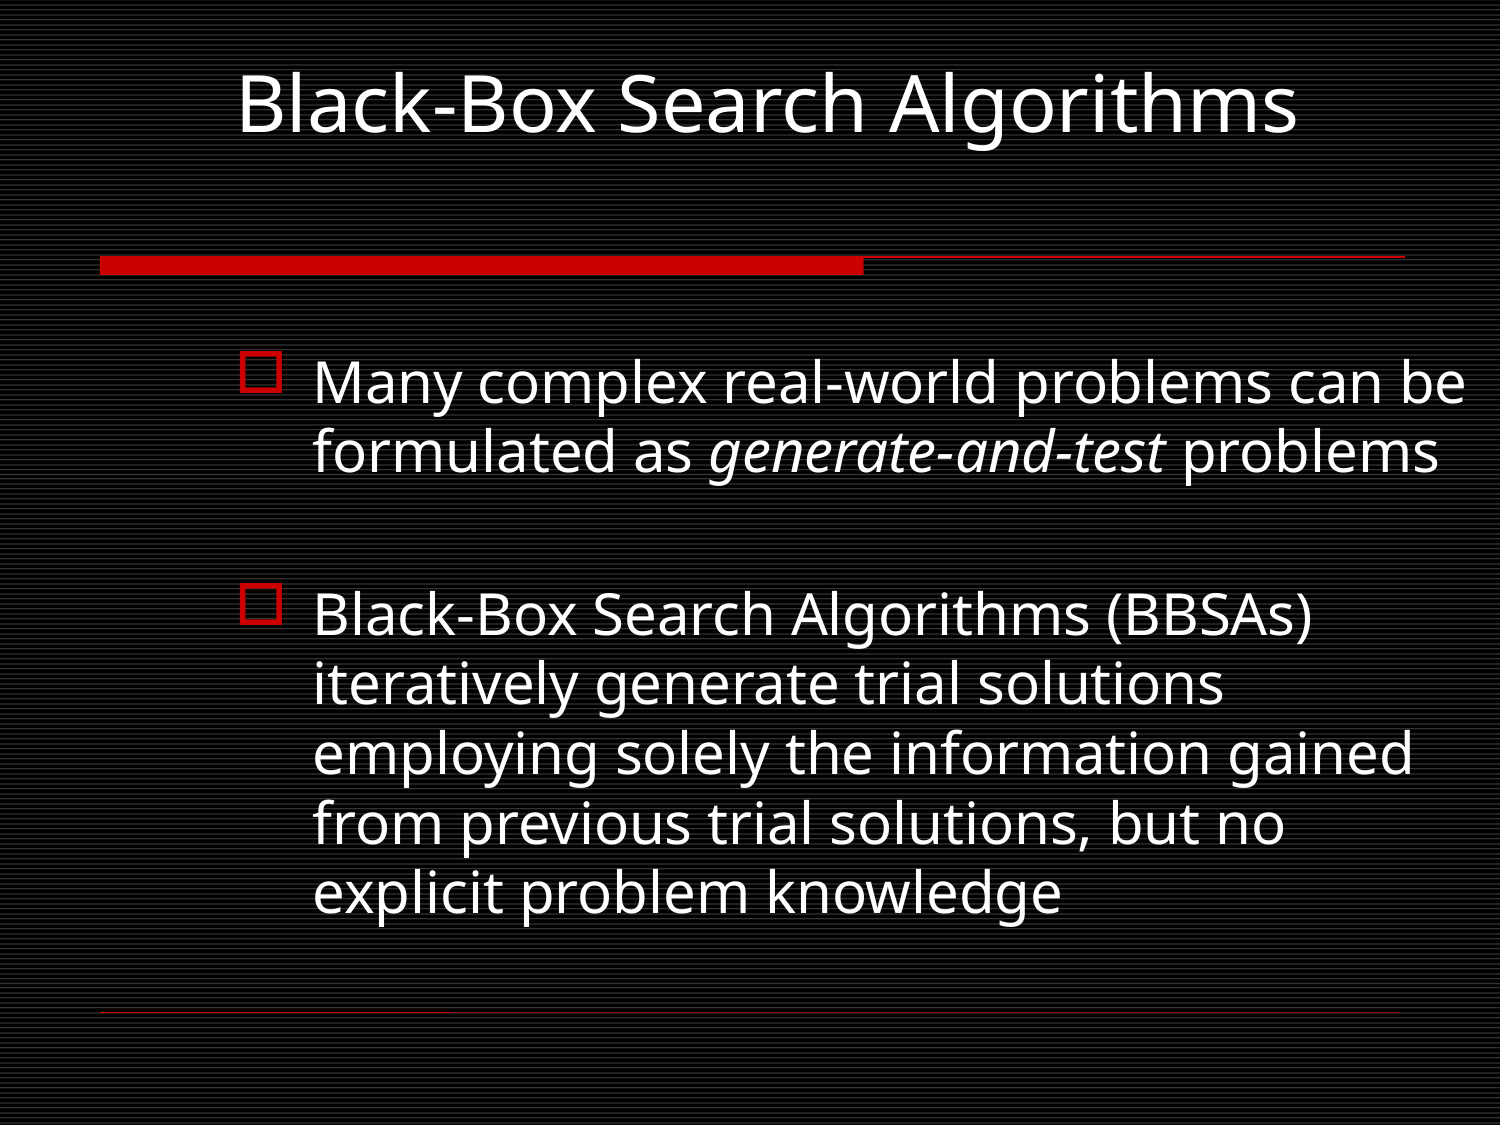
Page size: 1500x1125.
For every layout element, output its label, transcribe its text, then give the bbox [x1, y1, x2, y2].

title Black-Box Search Algorithms [220, 0, 1500, 157]
picture [0, 0, 1500, 1125]
list Many complex real-world problems can be formulated as generate-and-test problems Black-Box Search Algorithms (BBSAs) iteratively generate trial solutions employing solely the information gained from previous trial solutions, but no explicit problem knowledge [220, 174, 1500, 1000]
